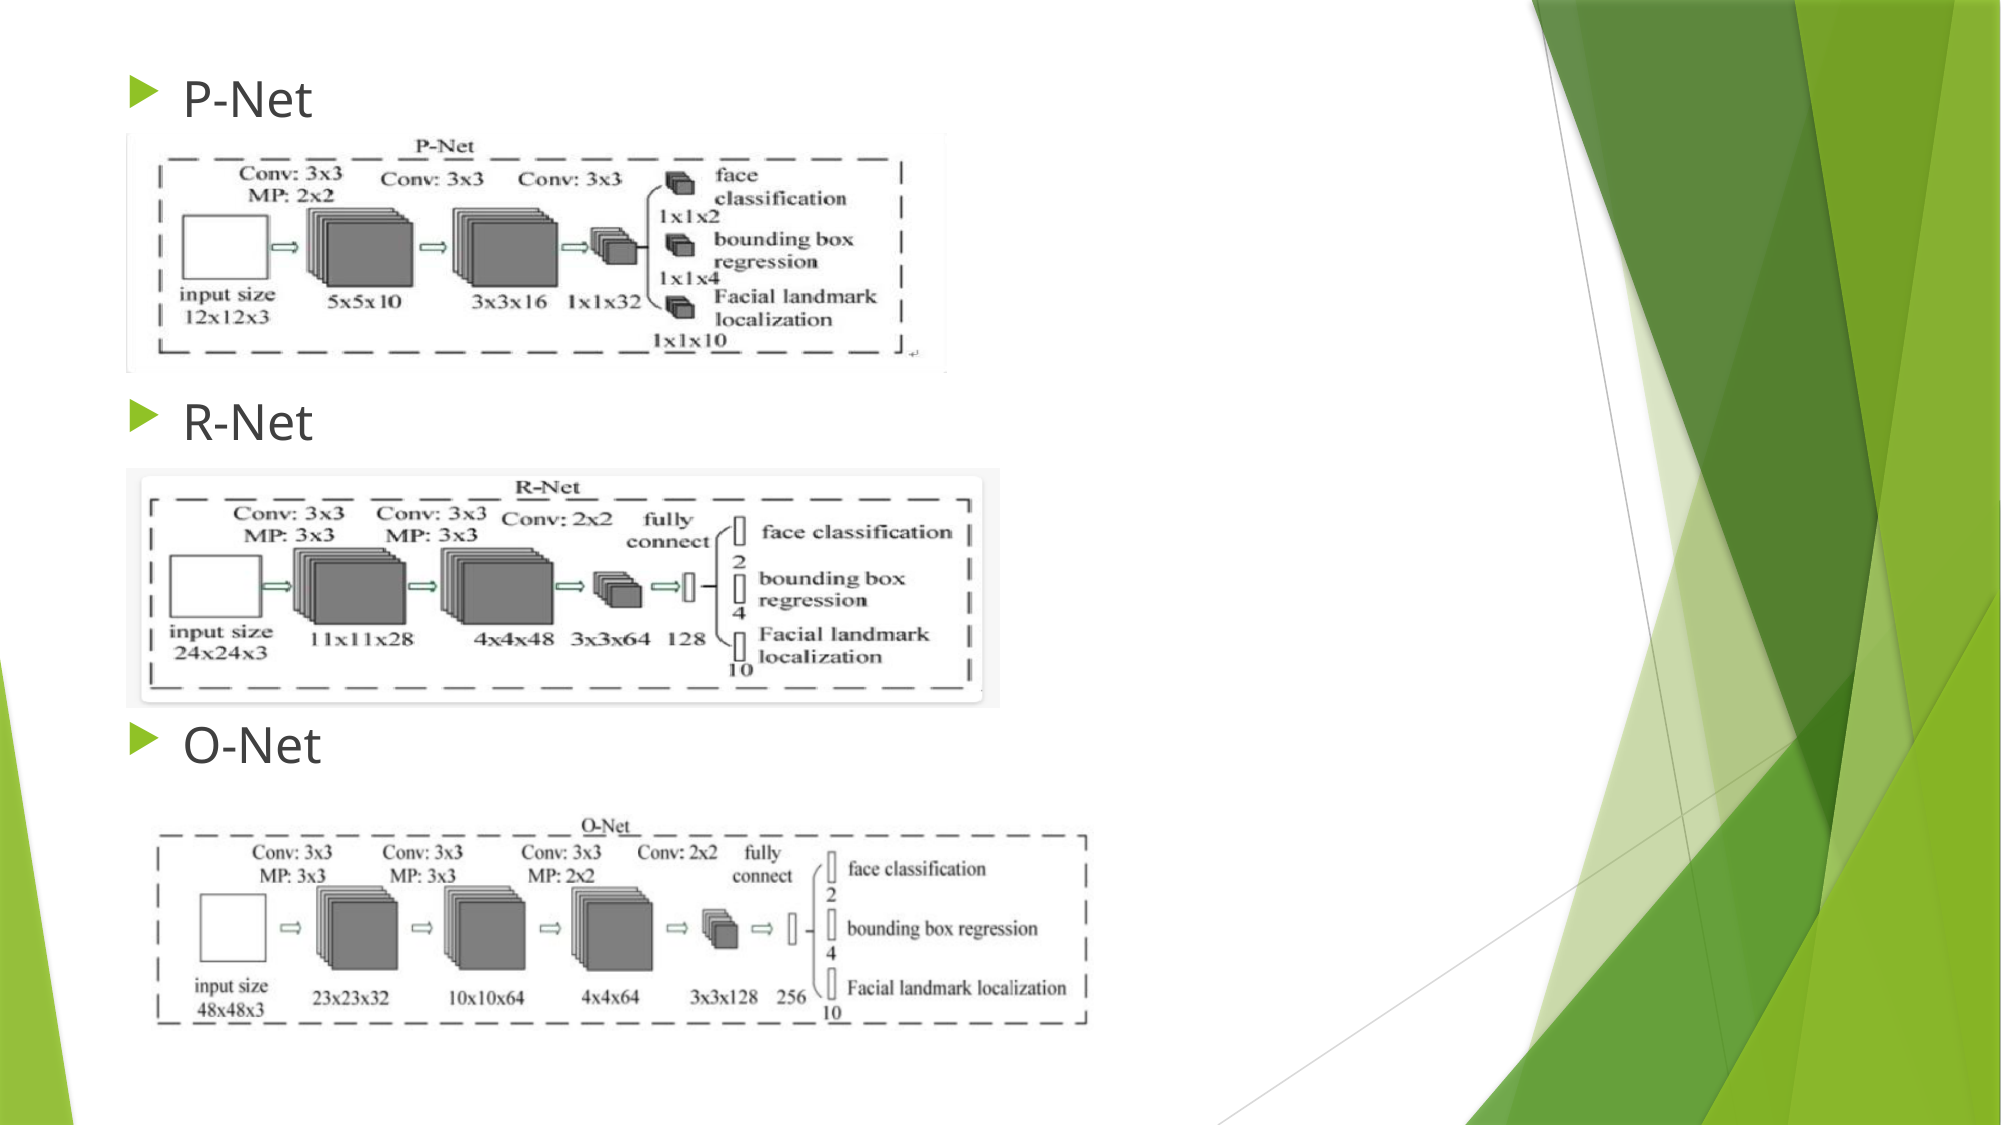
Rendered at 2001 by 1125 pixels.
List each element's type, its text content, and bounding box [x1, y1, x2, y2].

picture [125, 133, 948, 374]
picture [119, 803, 1112, 1043]
picture [125, 468, 1001, 709]
list P-Net R-Net O-Net [111, 59, 1522, 991]
